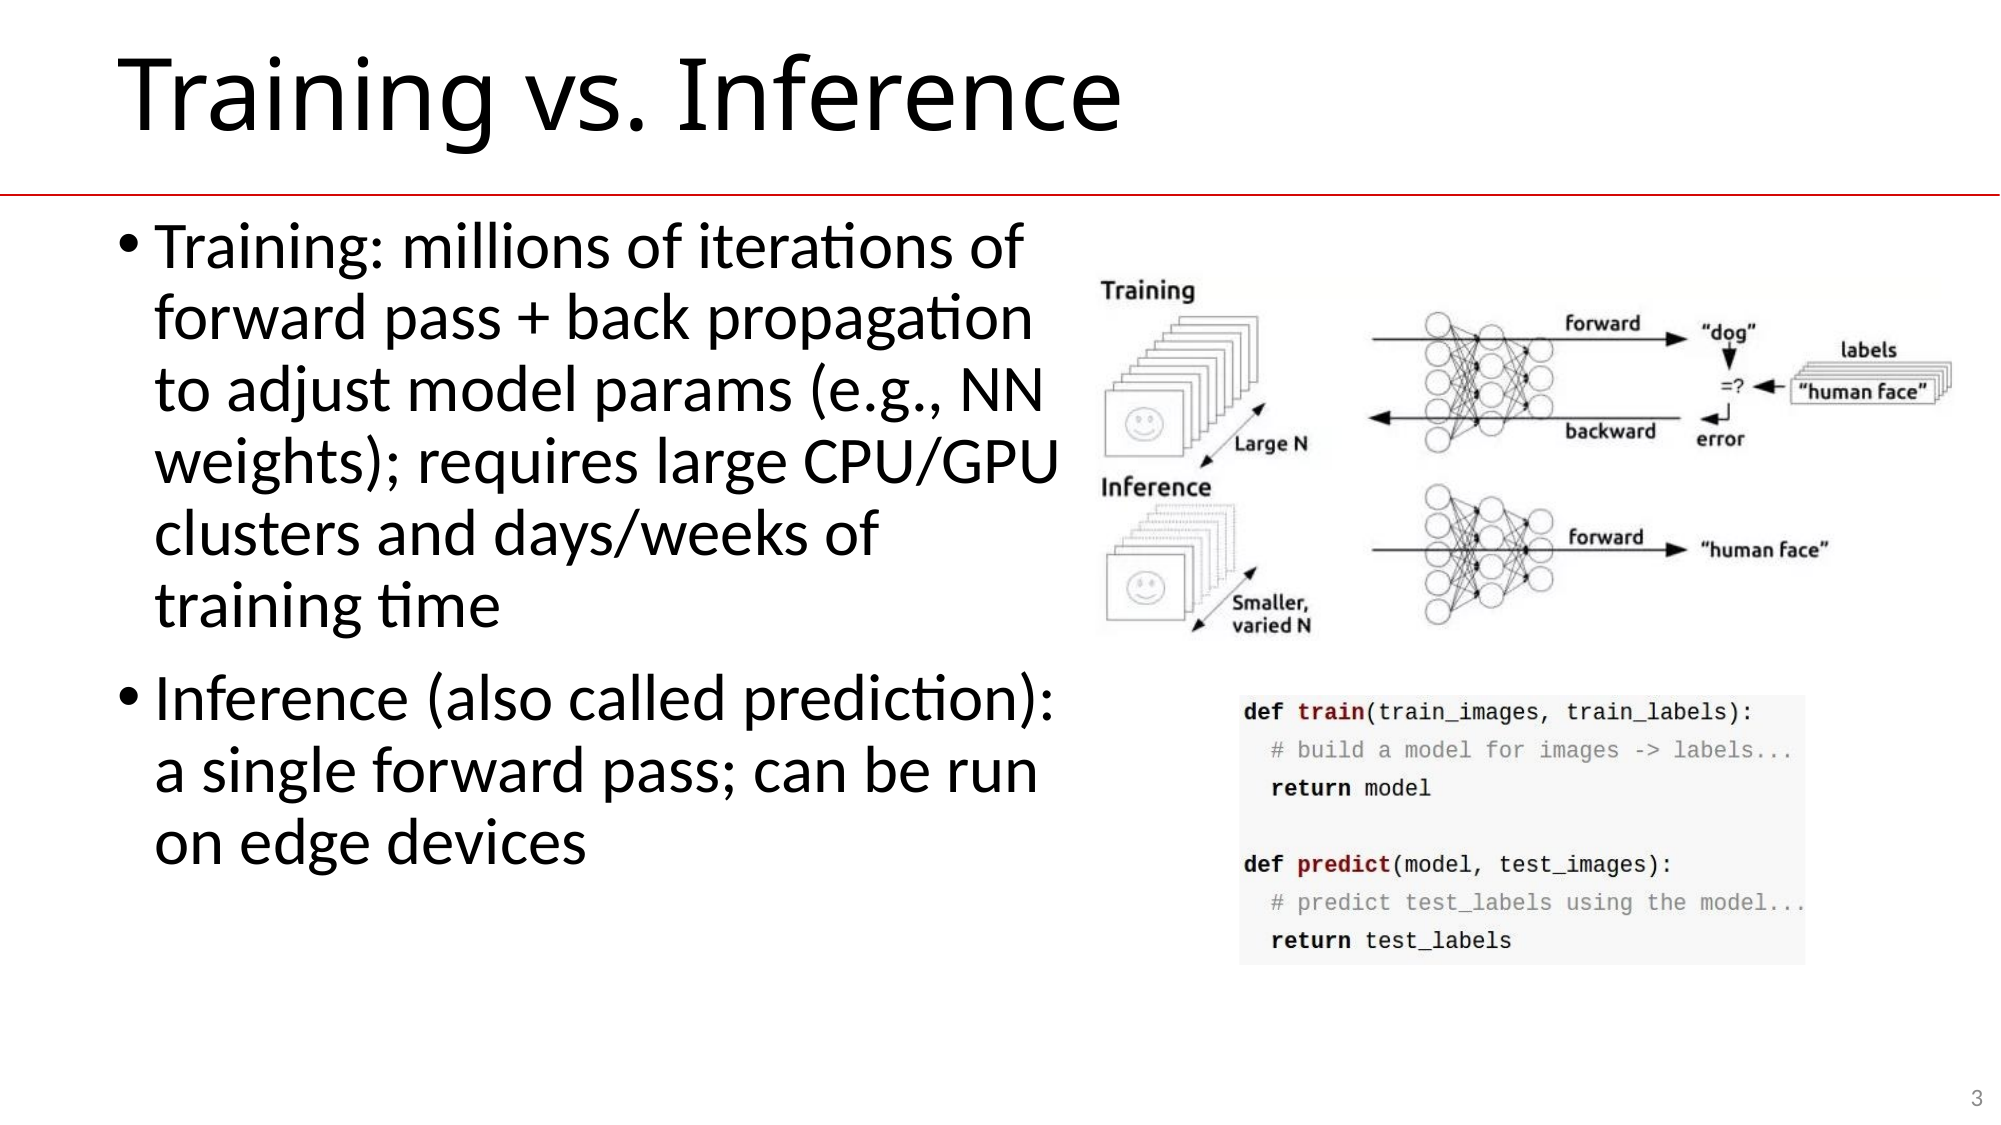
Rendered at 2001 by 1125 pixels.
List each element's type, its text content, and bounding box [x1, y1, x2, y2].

text_box [1239, 695, 1806, 965]
slide_number 3 [1548, 1066, 1999, 1125]
picture [1085, 256, 1960, 645]
title Training vs. Inference [102, 10, 1899, 186]
list Training: millions of iterations of forward pass + back propagation to adjust model params (e.g., NN weights); requires large CPU/GPU clusters and days/weeks of training time Inference (also called prediction): a single forward pass; can be run on edge devices [102, 203, 1103, 1067]
